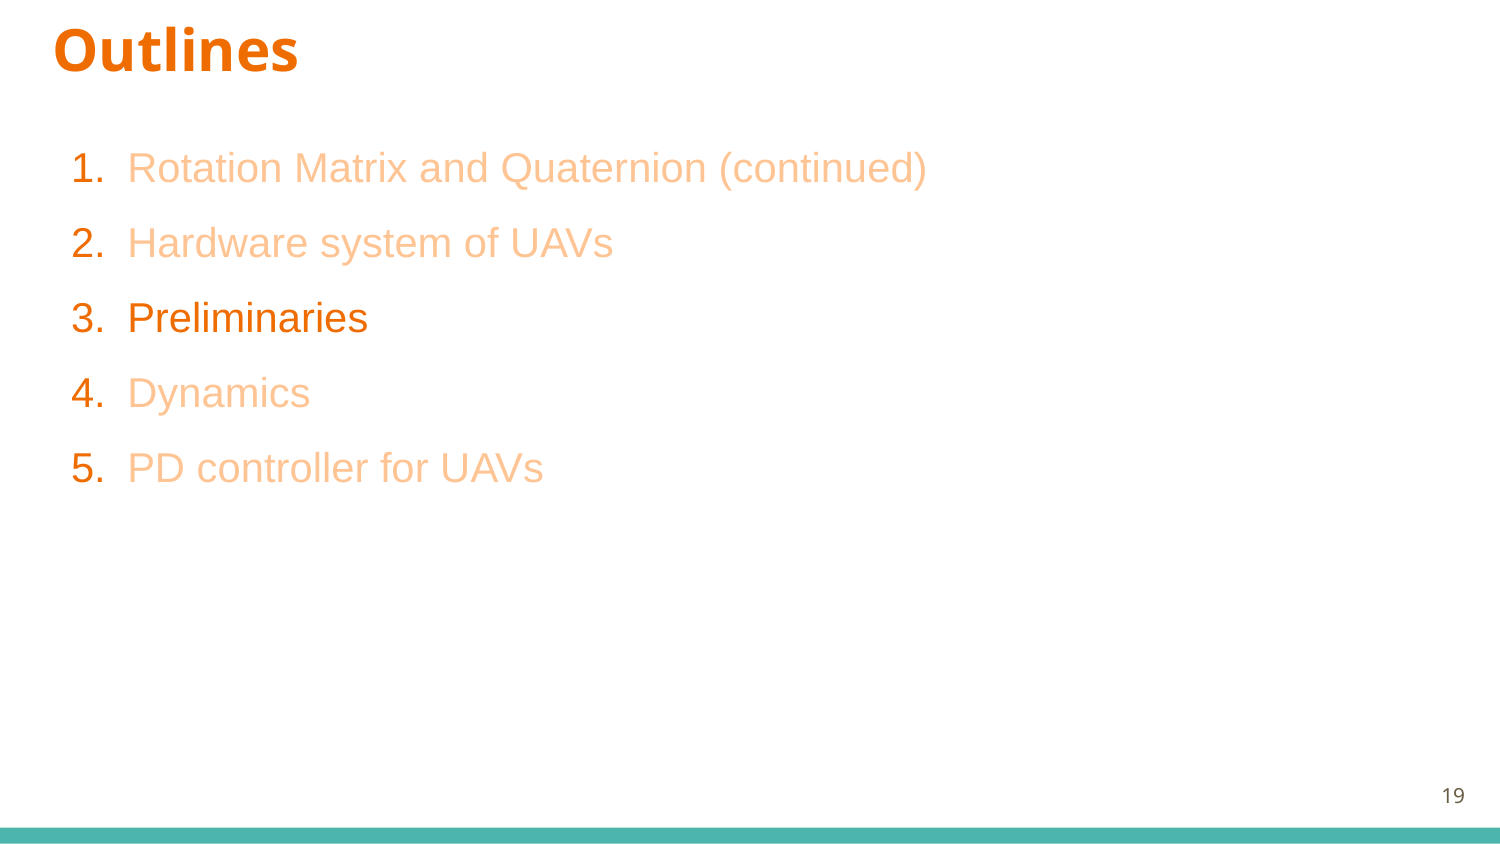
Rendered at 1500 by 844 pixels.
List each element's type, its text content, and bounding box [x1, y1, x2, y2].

slide_number 19 [1389, 764, 1480, 830]
text_box Rotation Matrix and Quaternion (continued) Hardware system of UAVs Preliminaries Dynamics PD controller for UAVs [56, 108, 1424, 498]
title Outlines [37, 0, 1045, 109]
